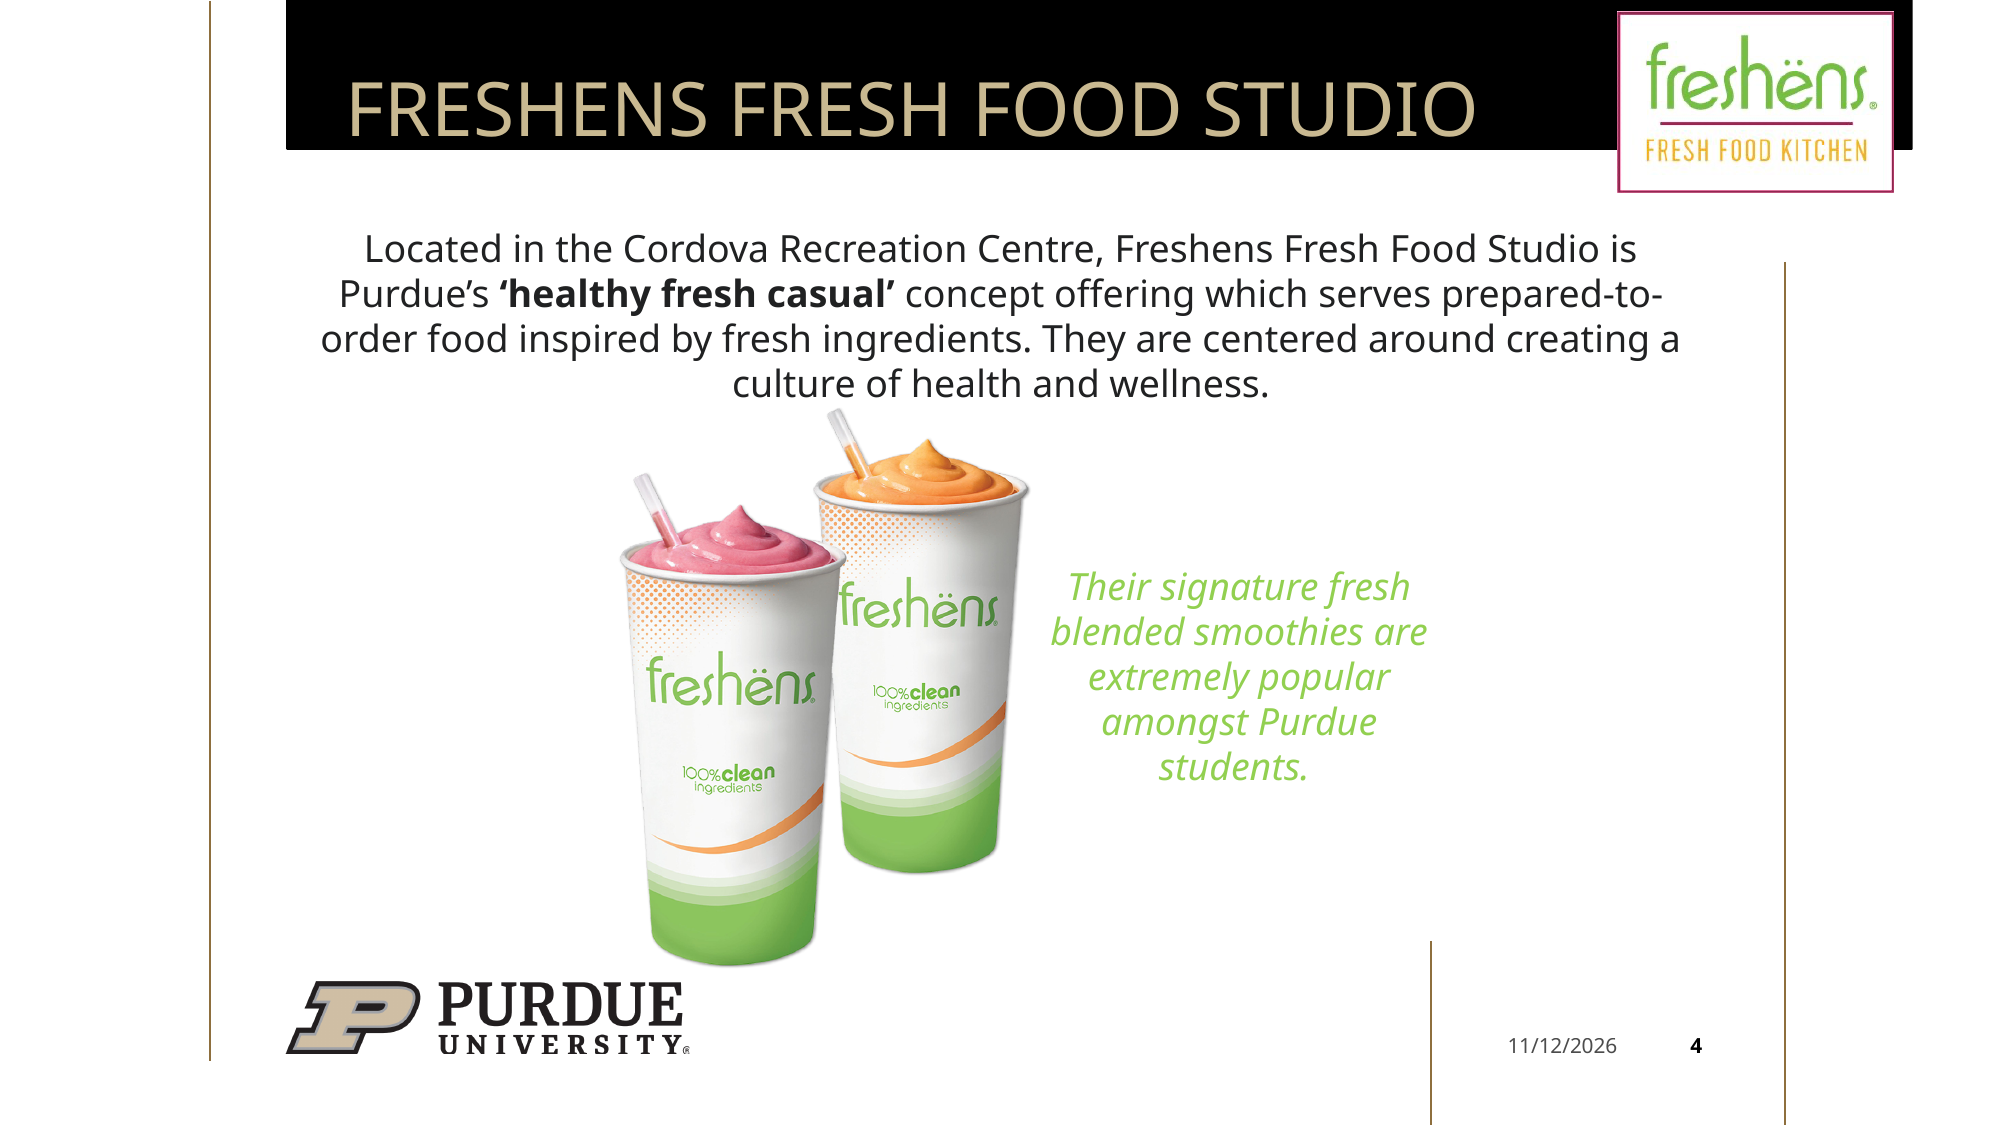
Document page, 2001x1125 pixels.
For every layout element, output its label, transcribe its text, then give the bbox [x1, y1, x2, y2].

slide_number 4 [1656, 1017, 1737, 1078]
title FRESHENS FRESH FOOD STUDIO [343, 69, 1617, 159]
picture [1617, 11, 1894, 193]
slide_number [1464, 1020, 1632, 1074]
picture [614, 398, 1033, 1021]
text_box Located in the Cordova Recreation Centre, Freshens Fresh Food Studio is Purdue’s ‘healthy fresh casual’ concept offering which serves prepared-to-order food inspired by fresh ingredients. They are centered around creating a culture of health and wellness. [278, 217, 1724, 412]
text_box Their signature fresh blended smoothies are extremely popular amongst Purdue students. [1033, 555, 1465, 796]
